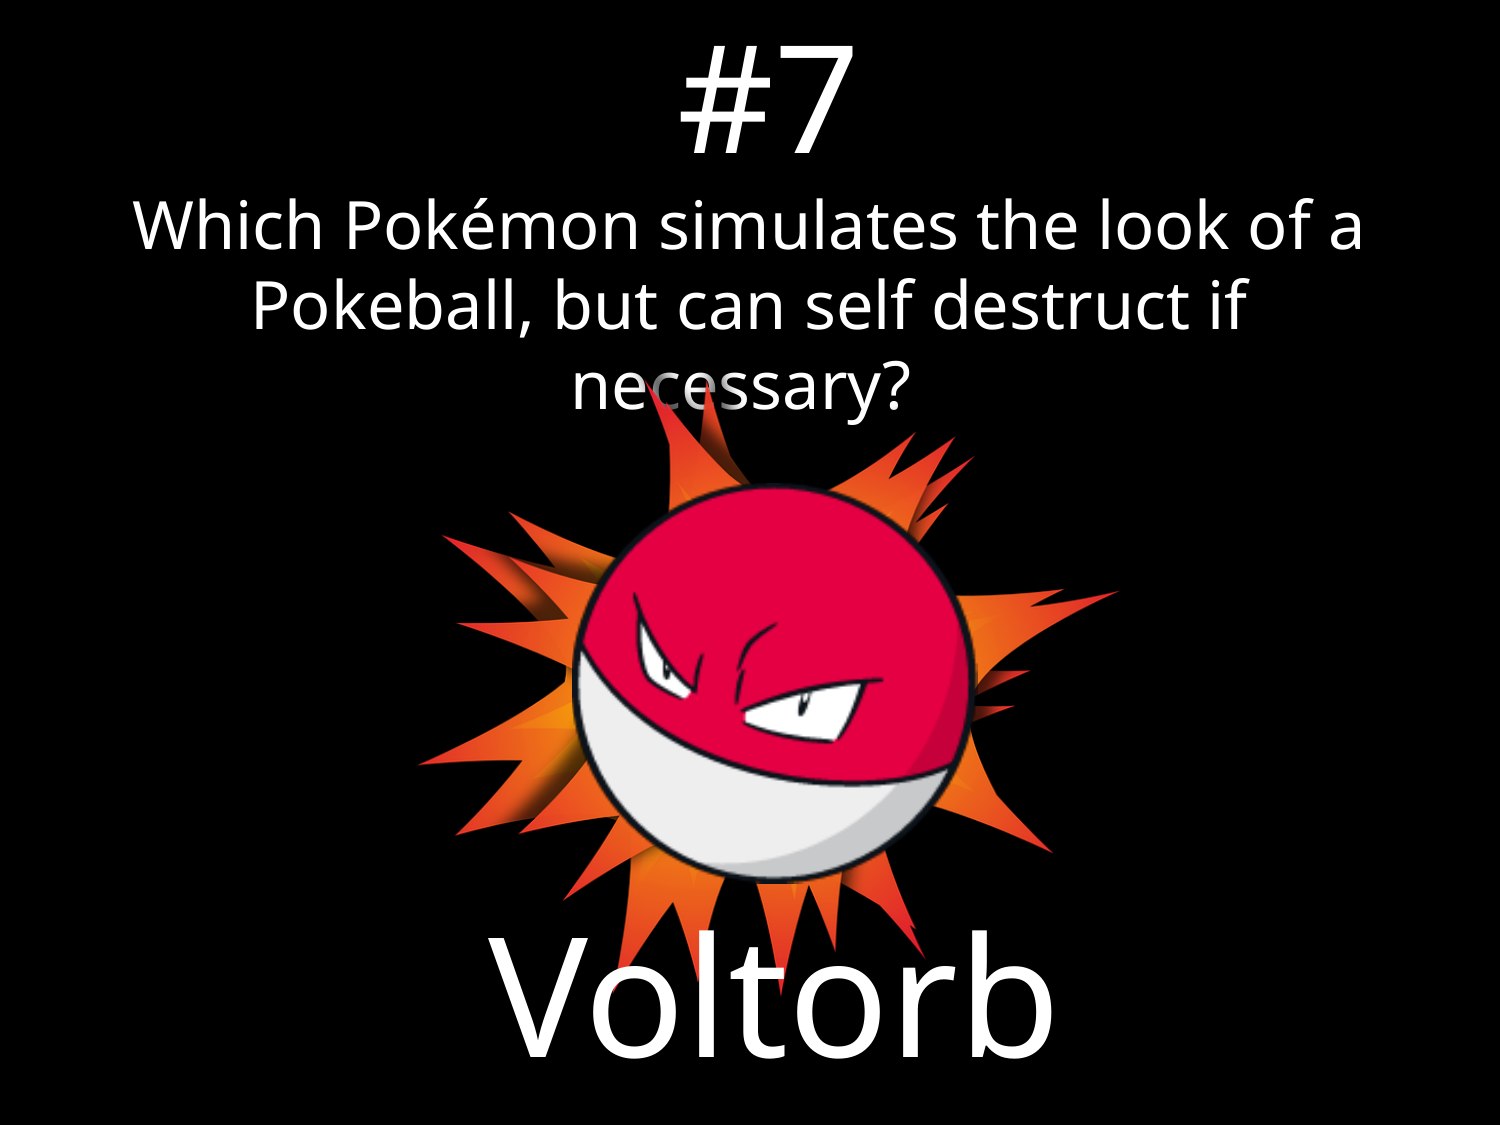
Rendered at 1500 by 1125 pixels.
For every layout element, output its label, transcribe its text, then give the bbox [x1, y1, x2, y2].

text_box #7 [624, 0, 913, 188]
text_box Which Pokémon simulates the look of a Pokeball, but can self destruct if necessary? [74, 174, 1425, 1025]
picture [371, 314, 1179, 1053]
text_box Voltorb [99, 883, 1450, 1125]
